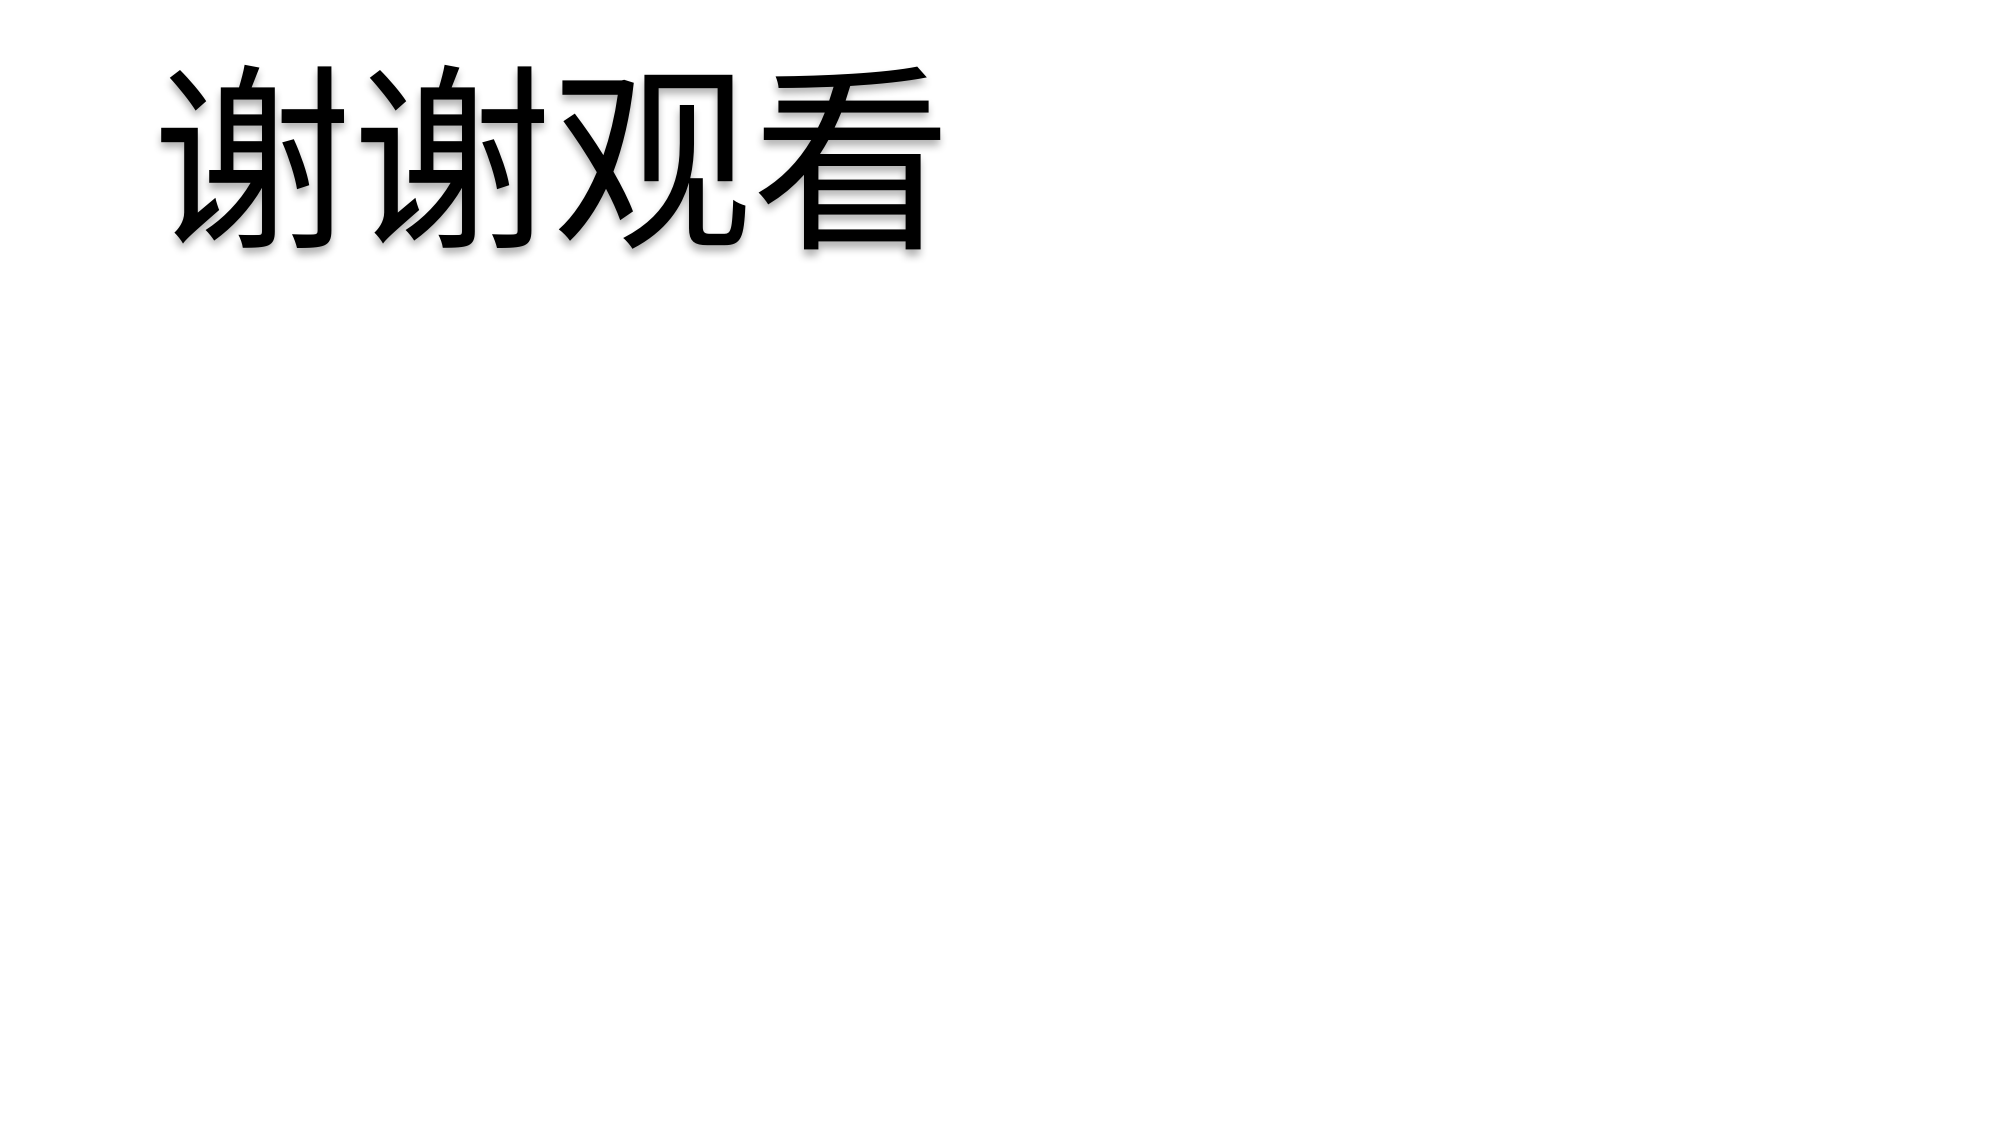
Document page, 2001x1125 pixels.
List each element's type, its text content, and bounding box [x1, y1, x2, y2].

title 谢谢观看 [137, 59, 981, 278]
